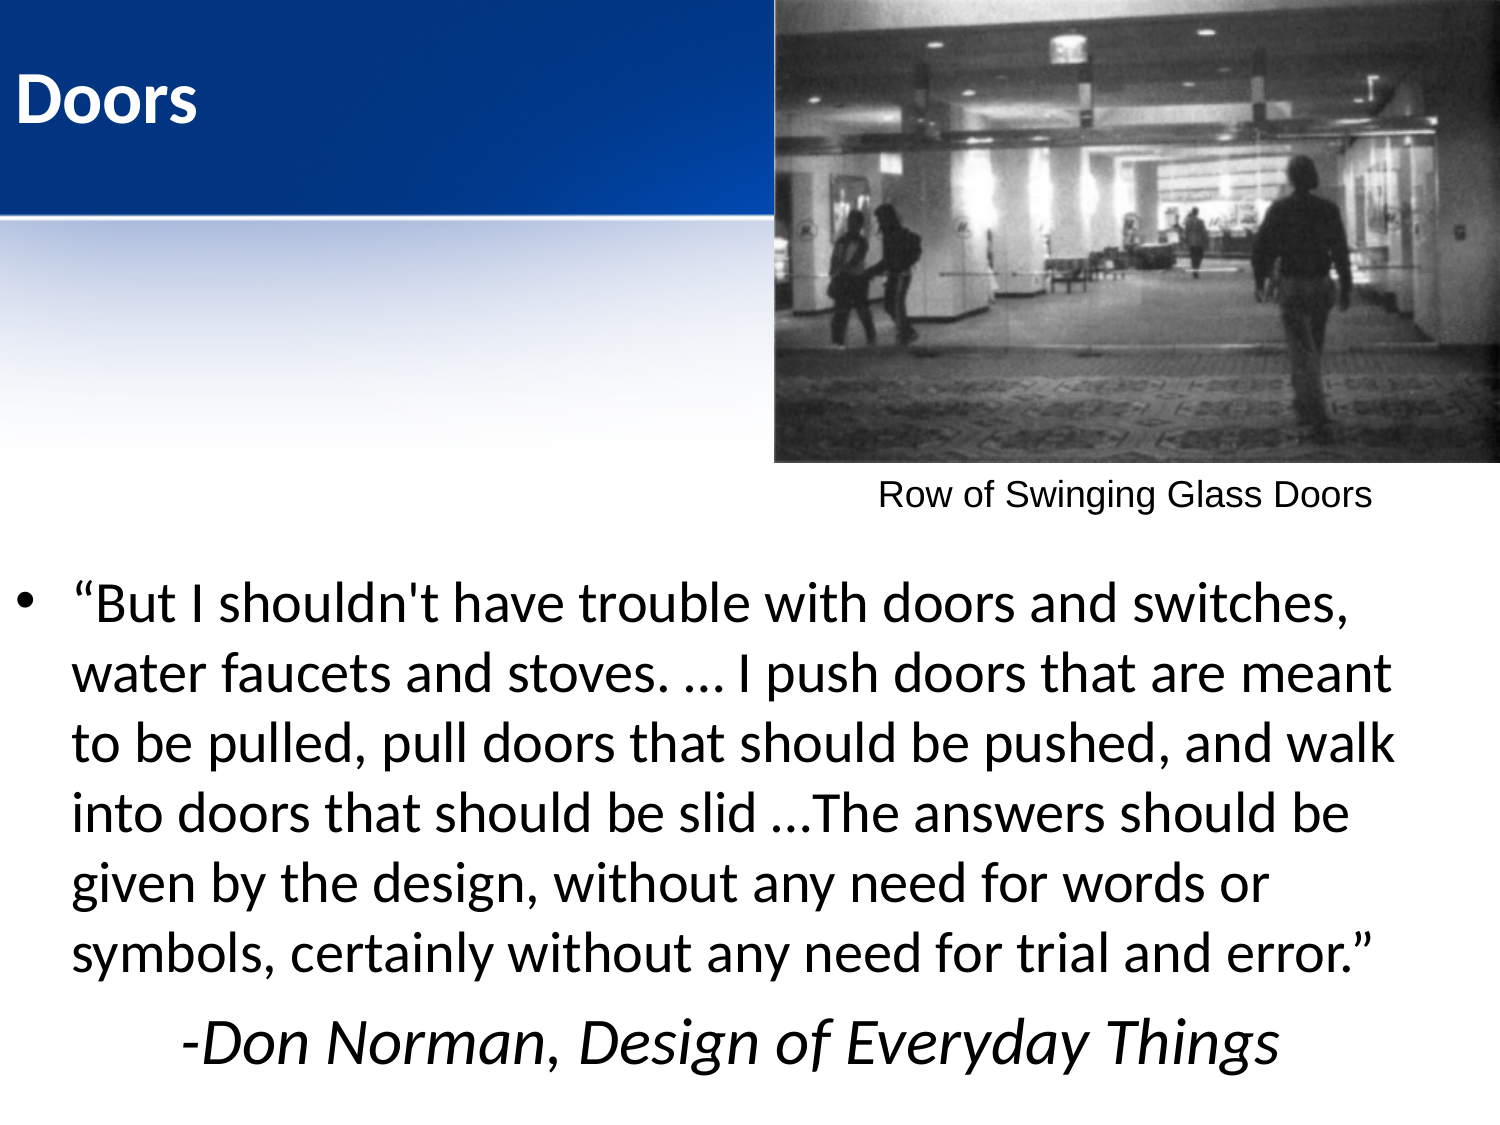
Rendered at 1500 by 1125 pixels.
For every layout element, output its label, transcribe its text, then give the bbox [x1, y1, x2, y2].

picture [0, 0, 1500, 1125]
text_box Row of Swinging Glass Doors [863, 472, 1388, 523]
title Doors [0, 0, 772, 188]
list “But I shouldn't have trouble with doors and switches, water faucets and stoves. … I push doors that are meant to be pulled, pull doors that should be pushed, and walk into doors that should be slid …The answers should be given by the design, without any need for words or symbols, certainly without any need for trial and error.” -Don Norman, Design of Everyday Things [0, 230, 1463, 1125]
